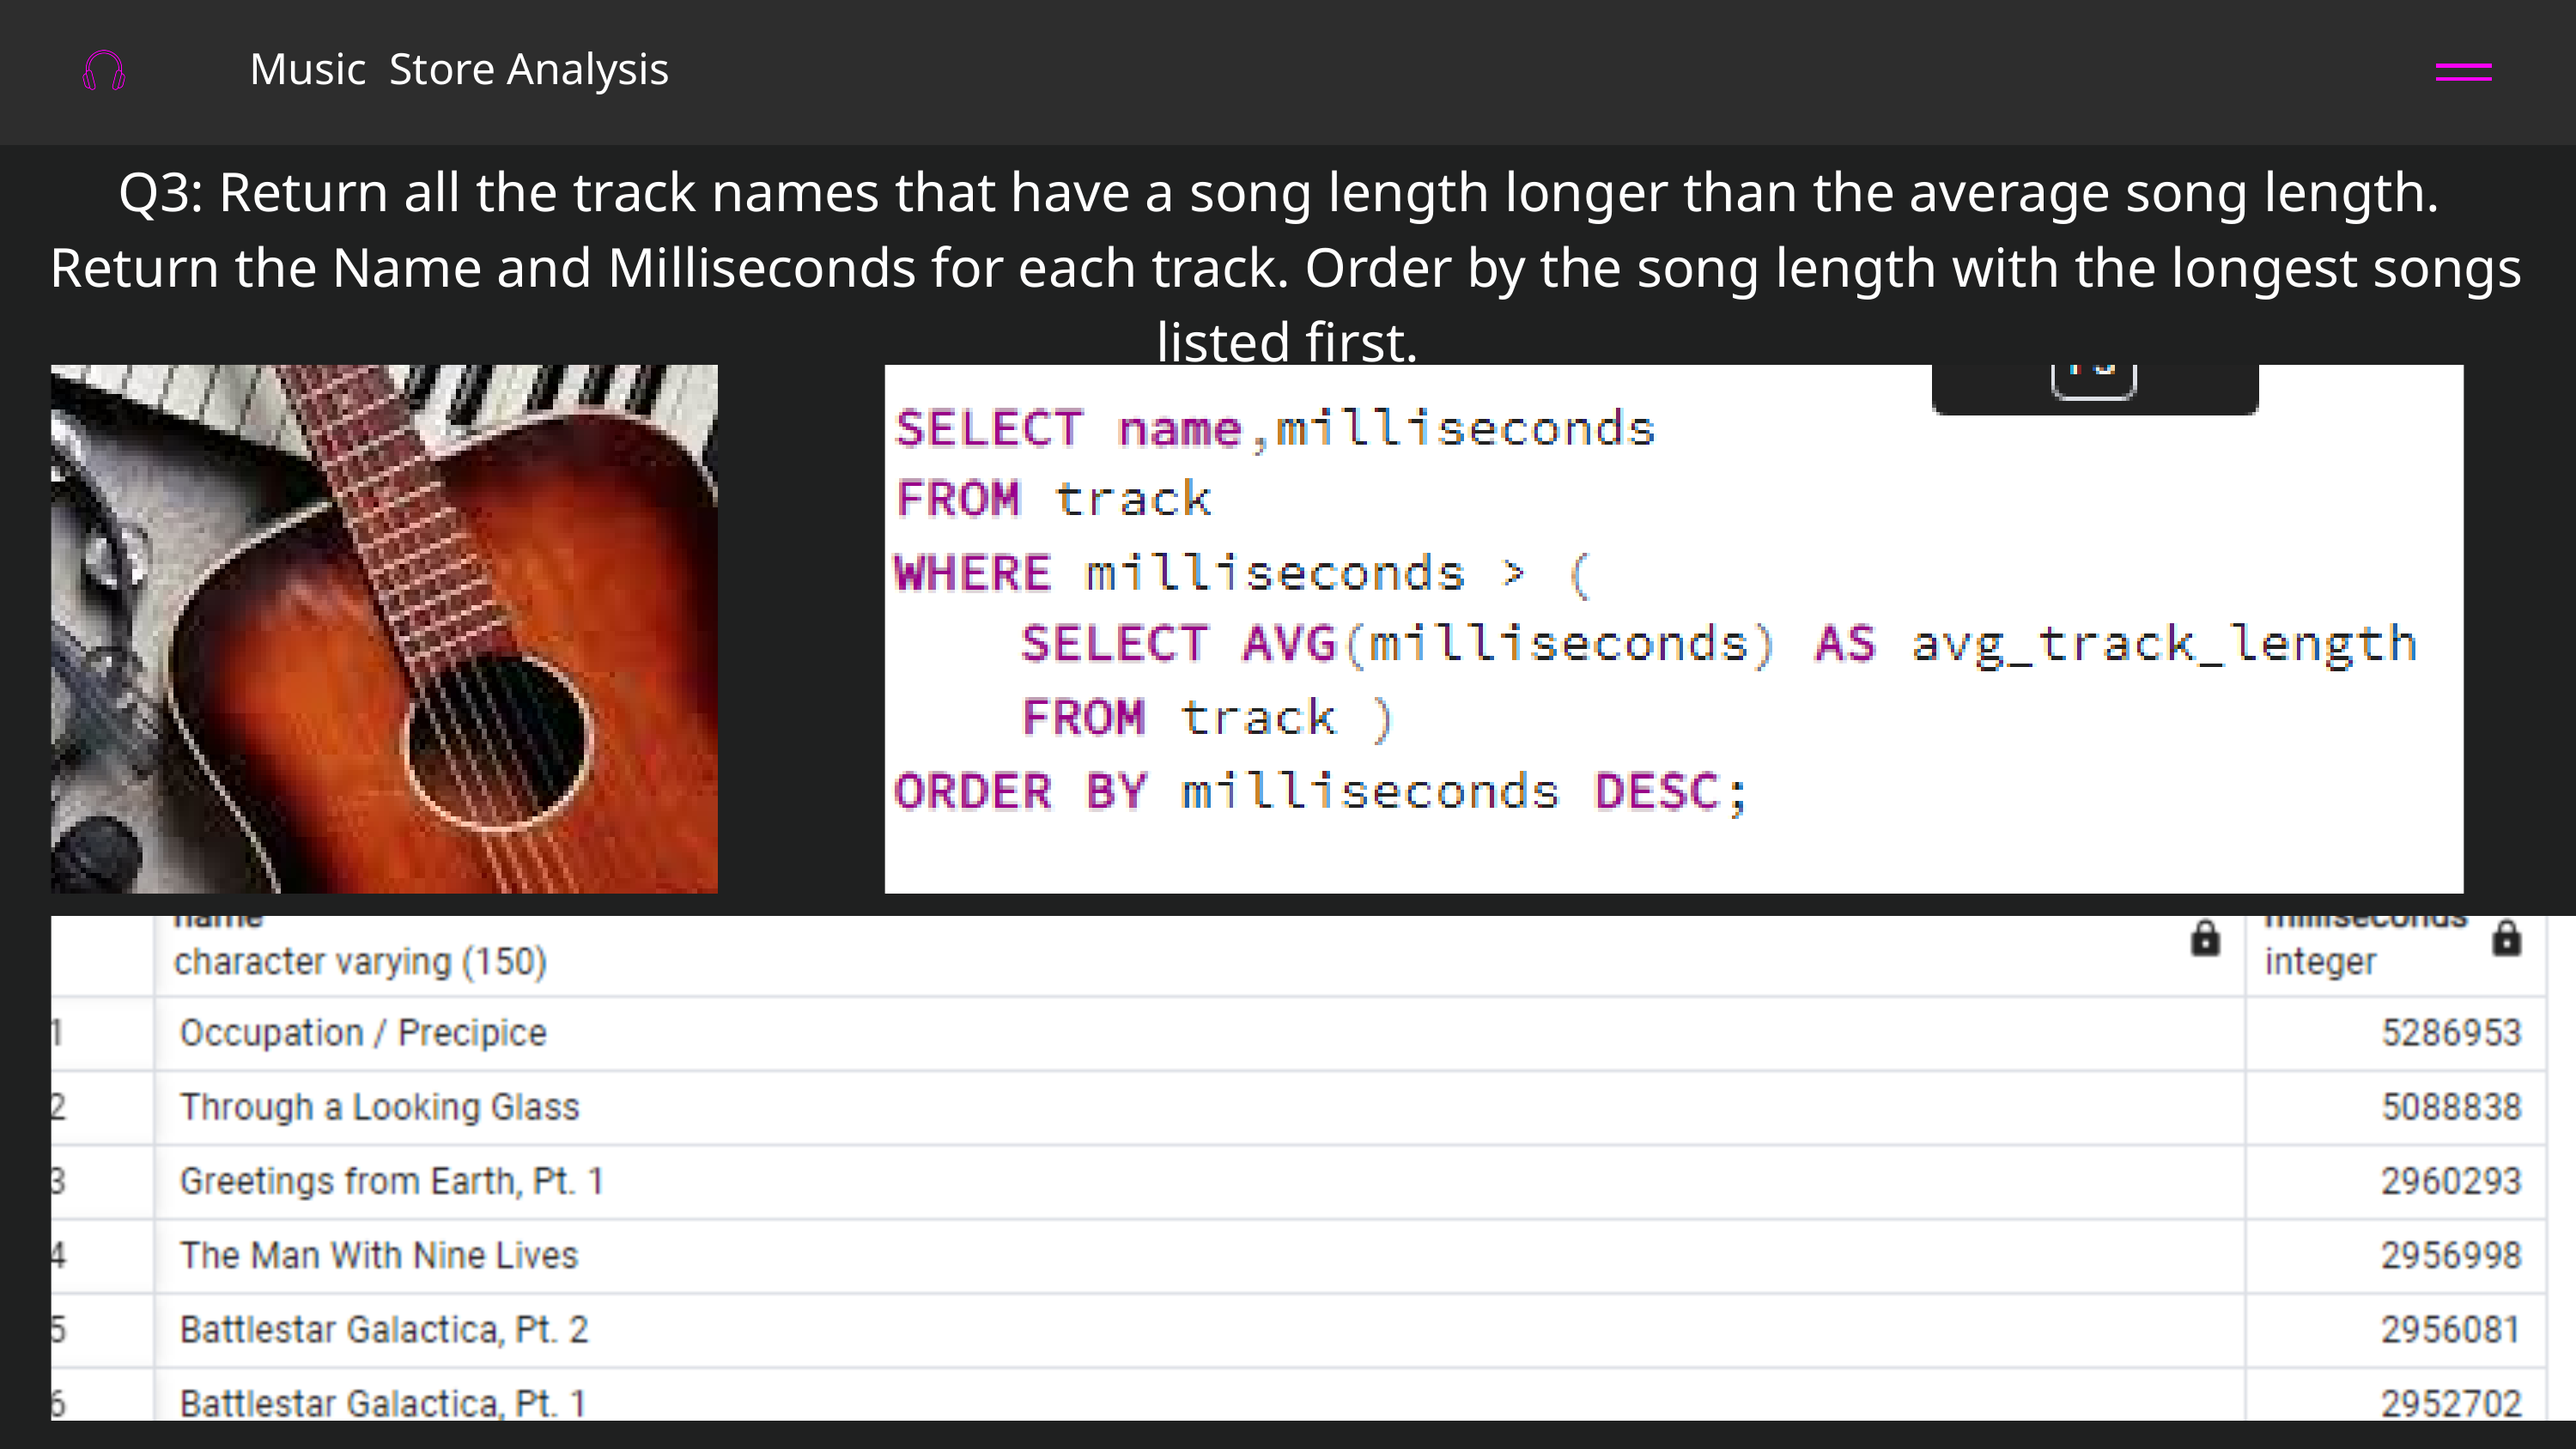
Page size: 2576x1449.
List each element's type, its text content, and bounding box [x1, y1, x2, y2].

text_box [884, 373, 2464, 894]
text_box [2435, 76, 2493, 82]
text_box [51, 373, 718, 894]
text_box Q3: Return all the track names that have a song length longer than the average song length. Return the Name and Milliseconds for each track. Order by the song length with the longest songs listed first. [0, 155, 2576, 373]
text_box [0, 0, 2576, 145]
text_box [51, 916, 2576, 1421]
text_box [2435, 64, 2493, 69]
